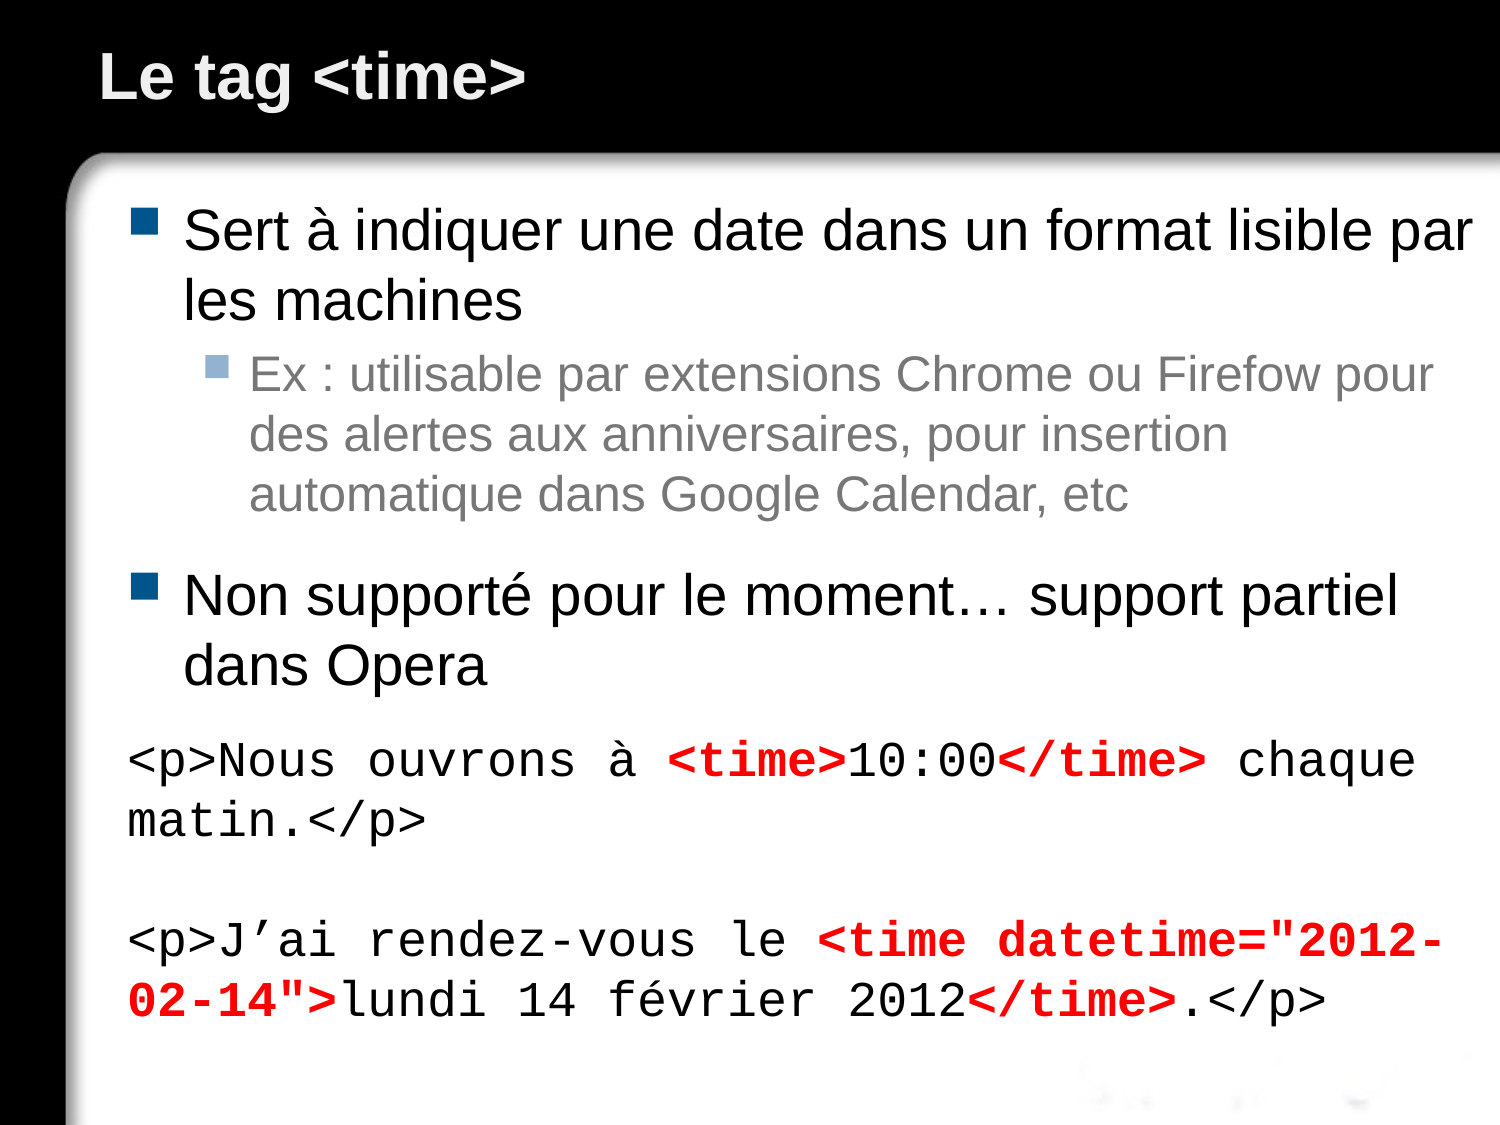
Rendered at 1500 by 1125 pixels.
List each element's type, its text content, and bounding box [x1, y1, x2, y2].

list Sert à indiquer une date dans un format lisible par les machines Ex : utilisable par extensions Chrome ou Firefow pour des alertes aux anniversaires, pour insertion automatique dans Google Calendar, etc Non supporté pour le moment… support partiel dans Opera <p>Nous ouvrons à <time>10:00</time> chaque matin.</p> <p>J’ai rendez-vous le <time datetime="2012-02-14">lundi 14 février 2012</time>.</p> [111, 184, 1495, 960]
title Le tag <time> [83, 28, 1472, 117]
picture [0, 0, 1500, 1125]
